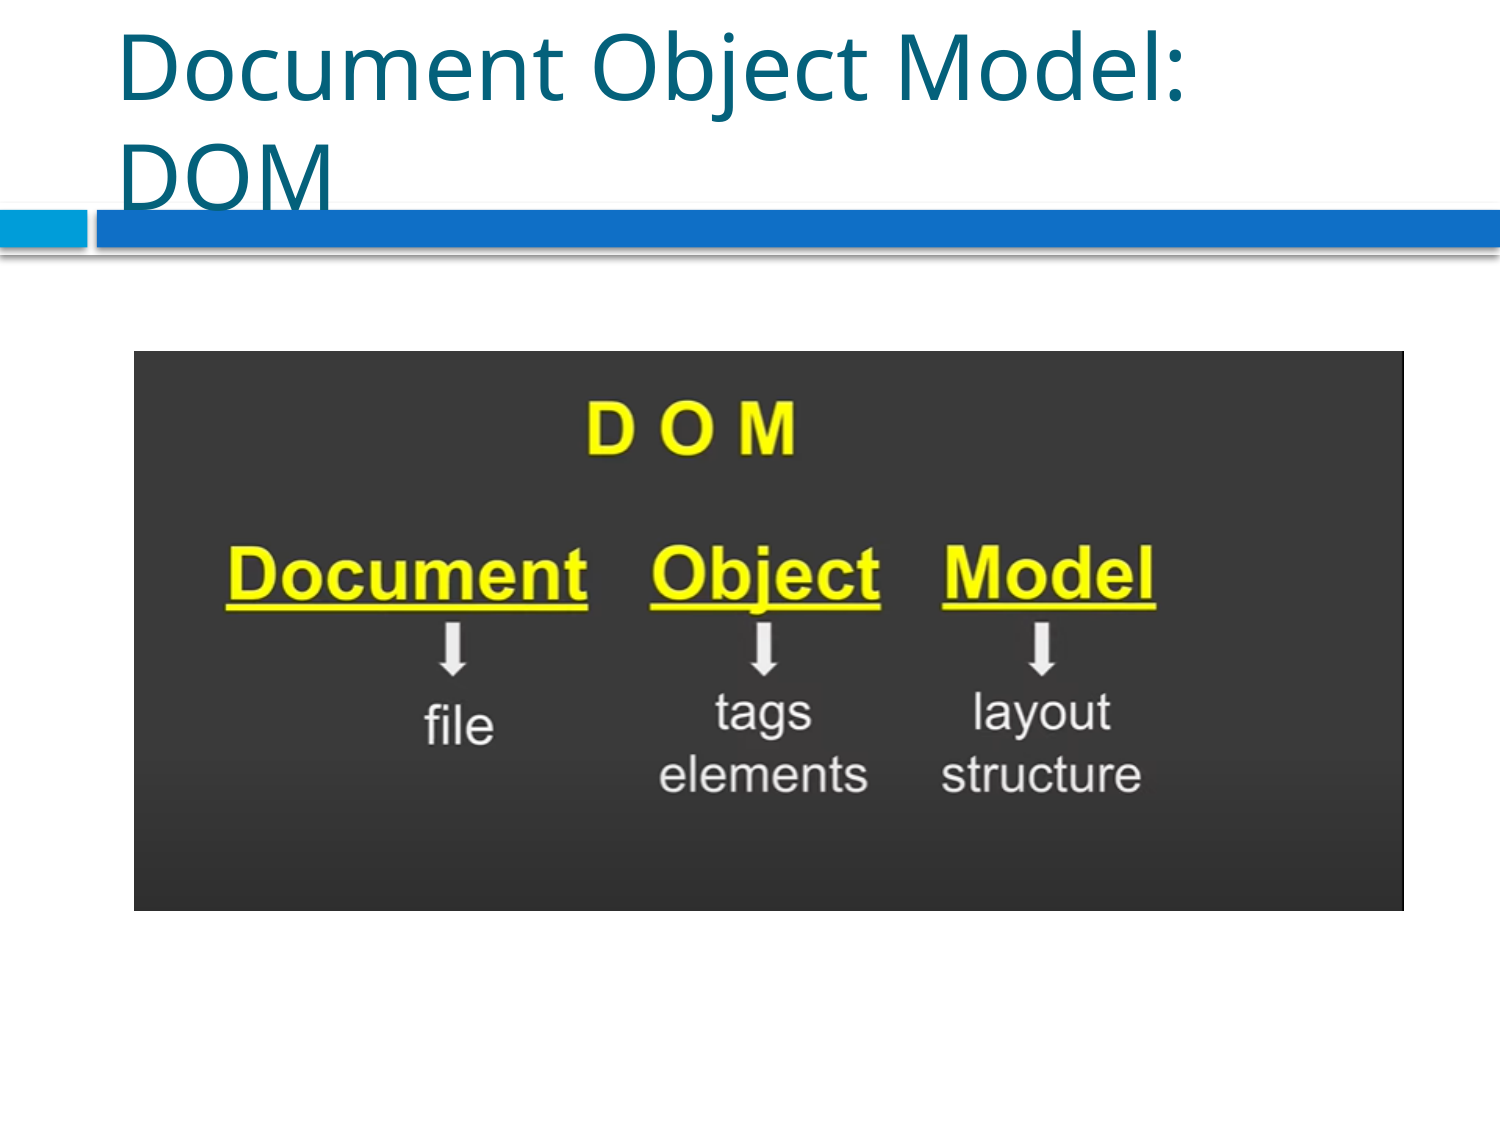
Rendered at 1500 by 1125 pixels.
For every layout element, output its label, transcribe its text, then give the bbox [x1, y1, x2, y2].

slide_number [0, 208, 88, 249]
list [134, 351, 1404, 912]
title Document Object Model: DOM [100, 37, 1439, 201]
